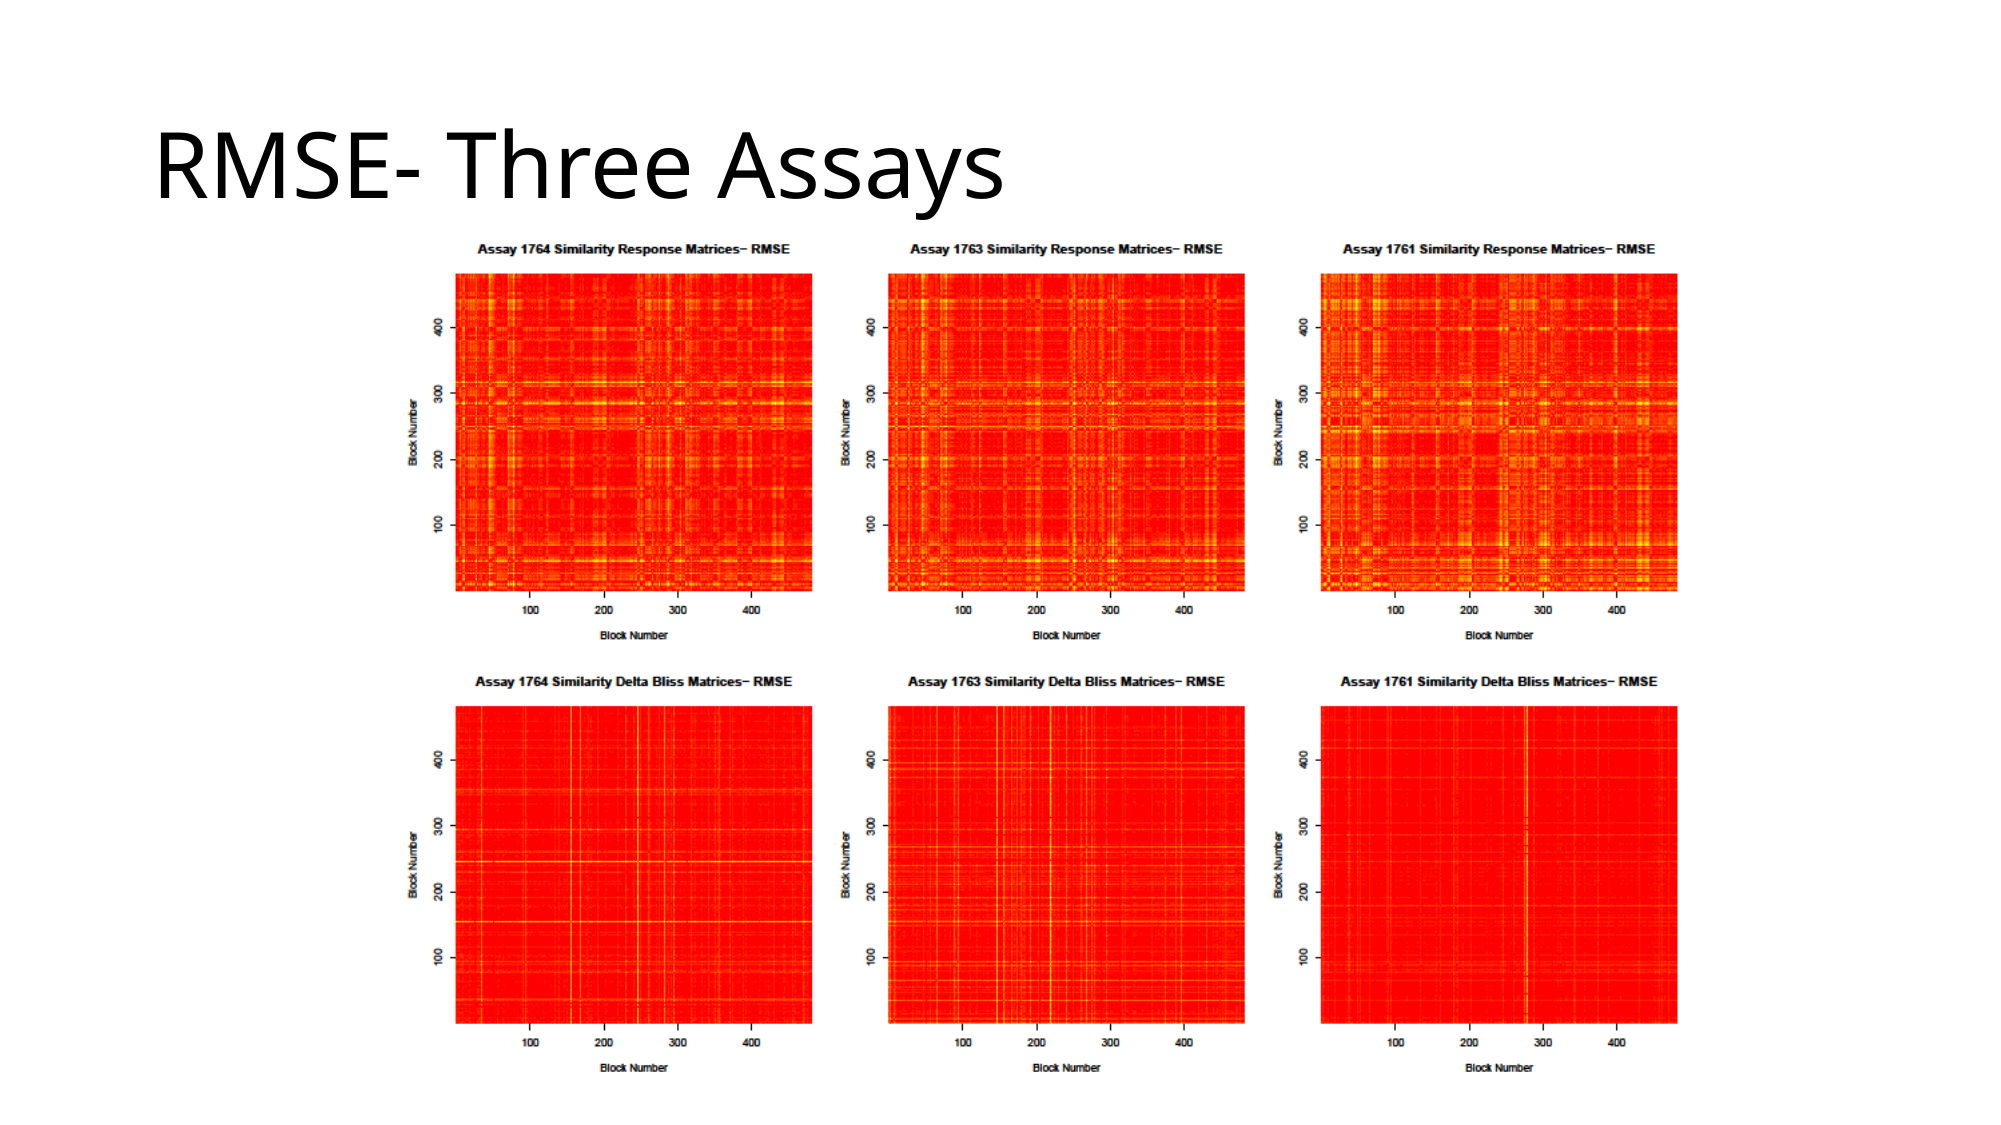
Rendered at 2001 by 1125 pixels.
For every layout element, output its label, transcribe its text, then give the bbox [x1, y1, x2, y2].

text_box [405, 223, 1703, 1088]
title RMSE- Three Assays [137, 59, 1863, 278]
